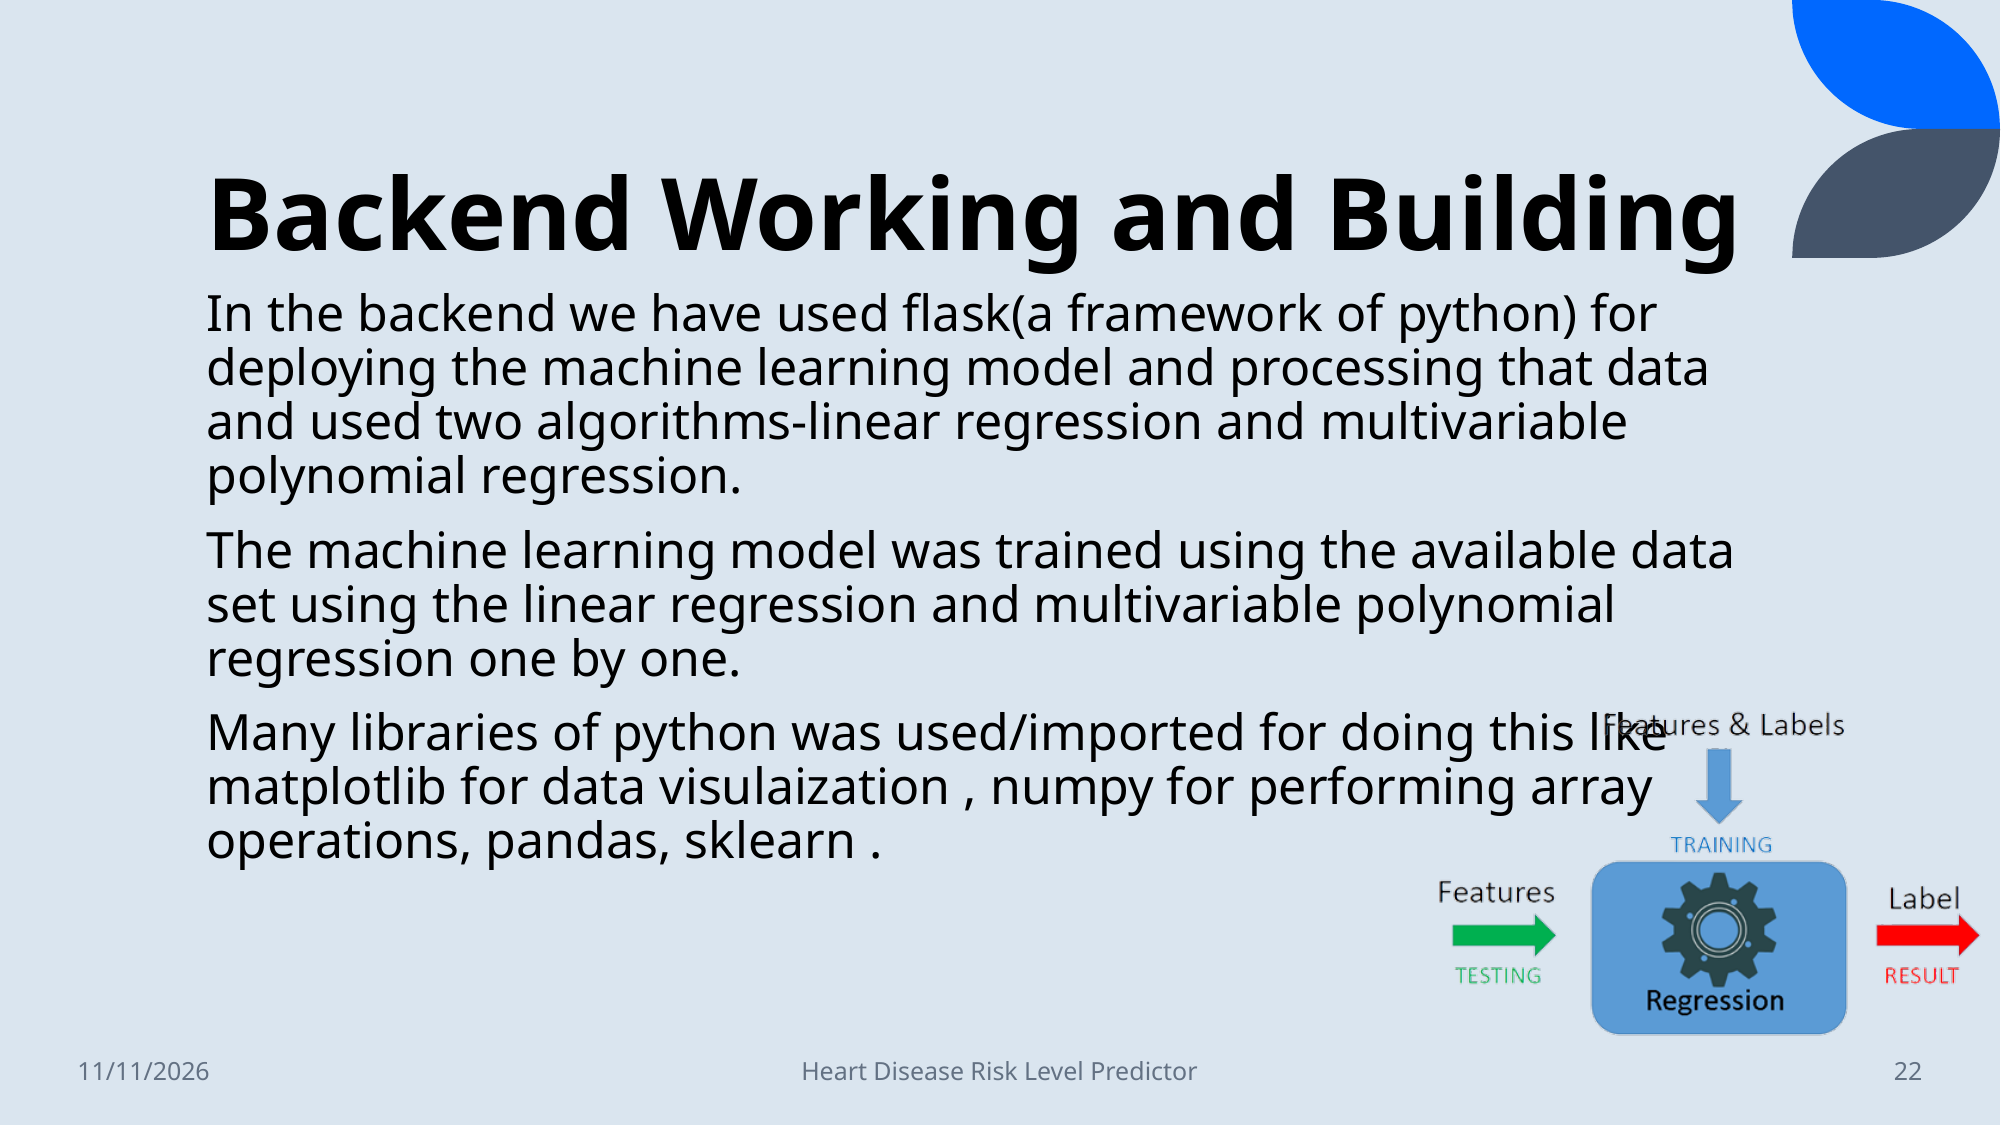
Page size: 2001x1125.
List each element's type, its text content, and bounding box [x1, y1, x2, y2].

title Backend Working and Building [191, 62, 1796, 280]
slide_number 22 [1665, 1043, 1938, 1103]
picture [1437, 707, 1982, 1043]
footer Heart Disease Risk Level Predictor [662, 1042, 1338, 1103]
list In the backend we have used flask(a framework of python) for deploying the machine learning model and processing that data and used two algorithms-linear regression and multivariable polynomial regression. The machine learning model was trained using the available data set using the linear regression and multivariable polynomial regression one by one. Many libraries of python was used/imported for doing this like matplotlib for data visulaization , numpy for performing array operations, pandas, sklearn . [191, 280, 1796, 697]
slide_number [62, 1042, 342, 1103]
